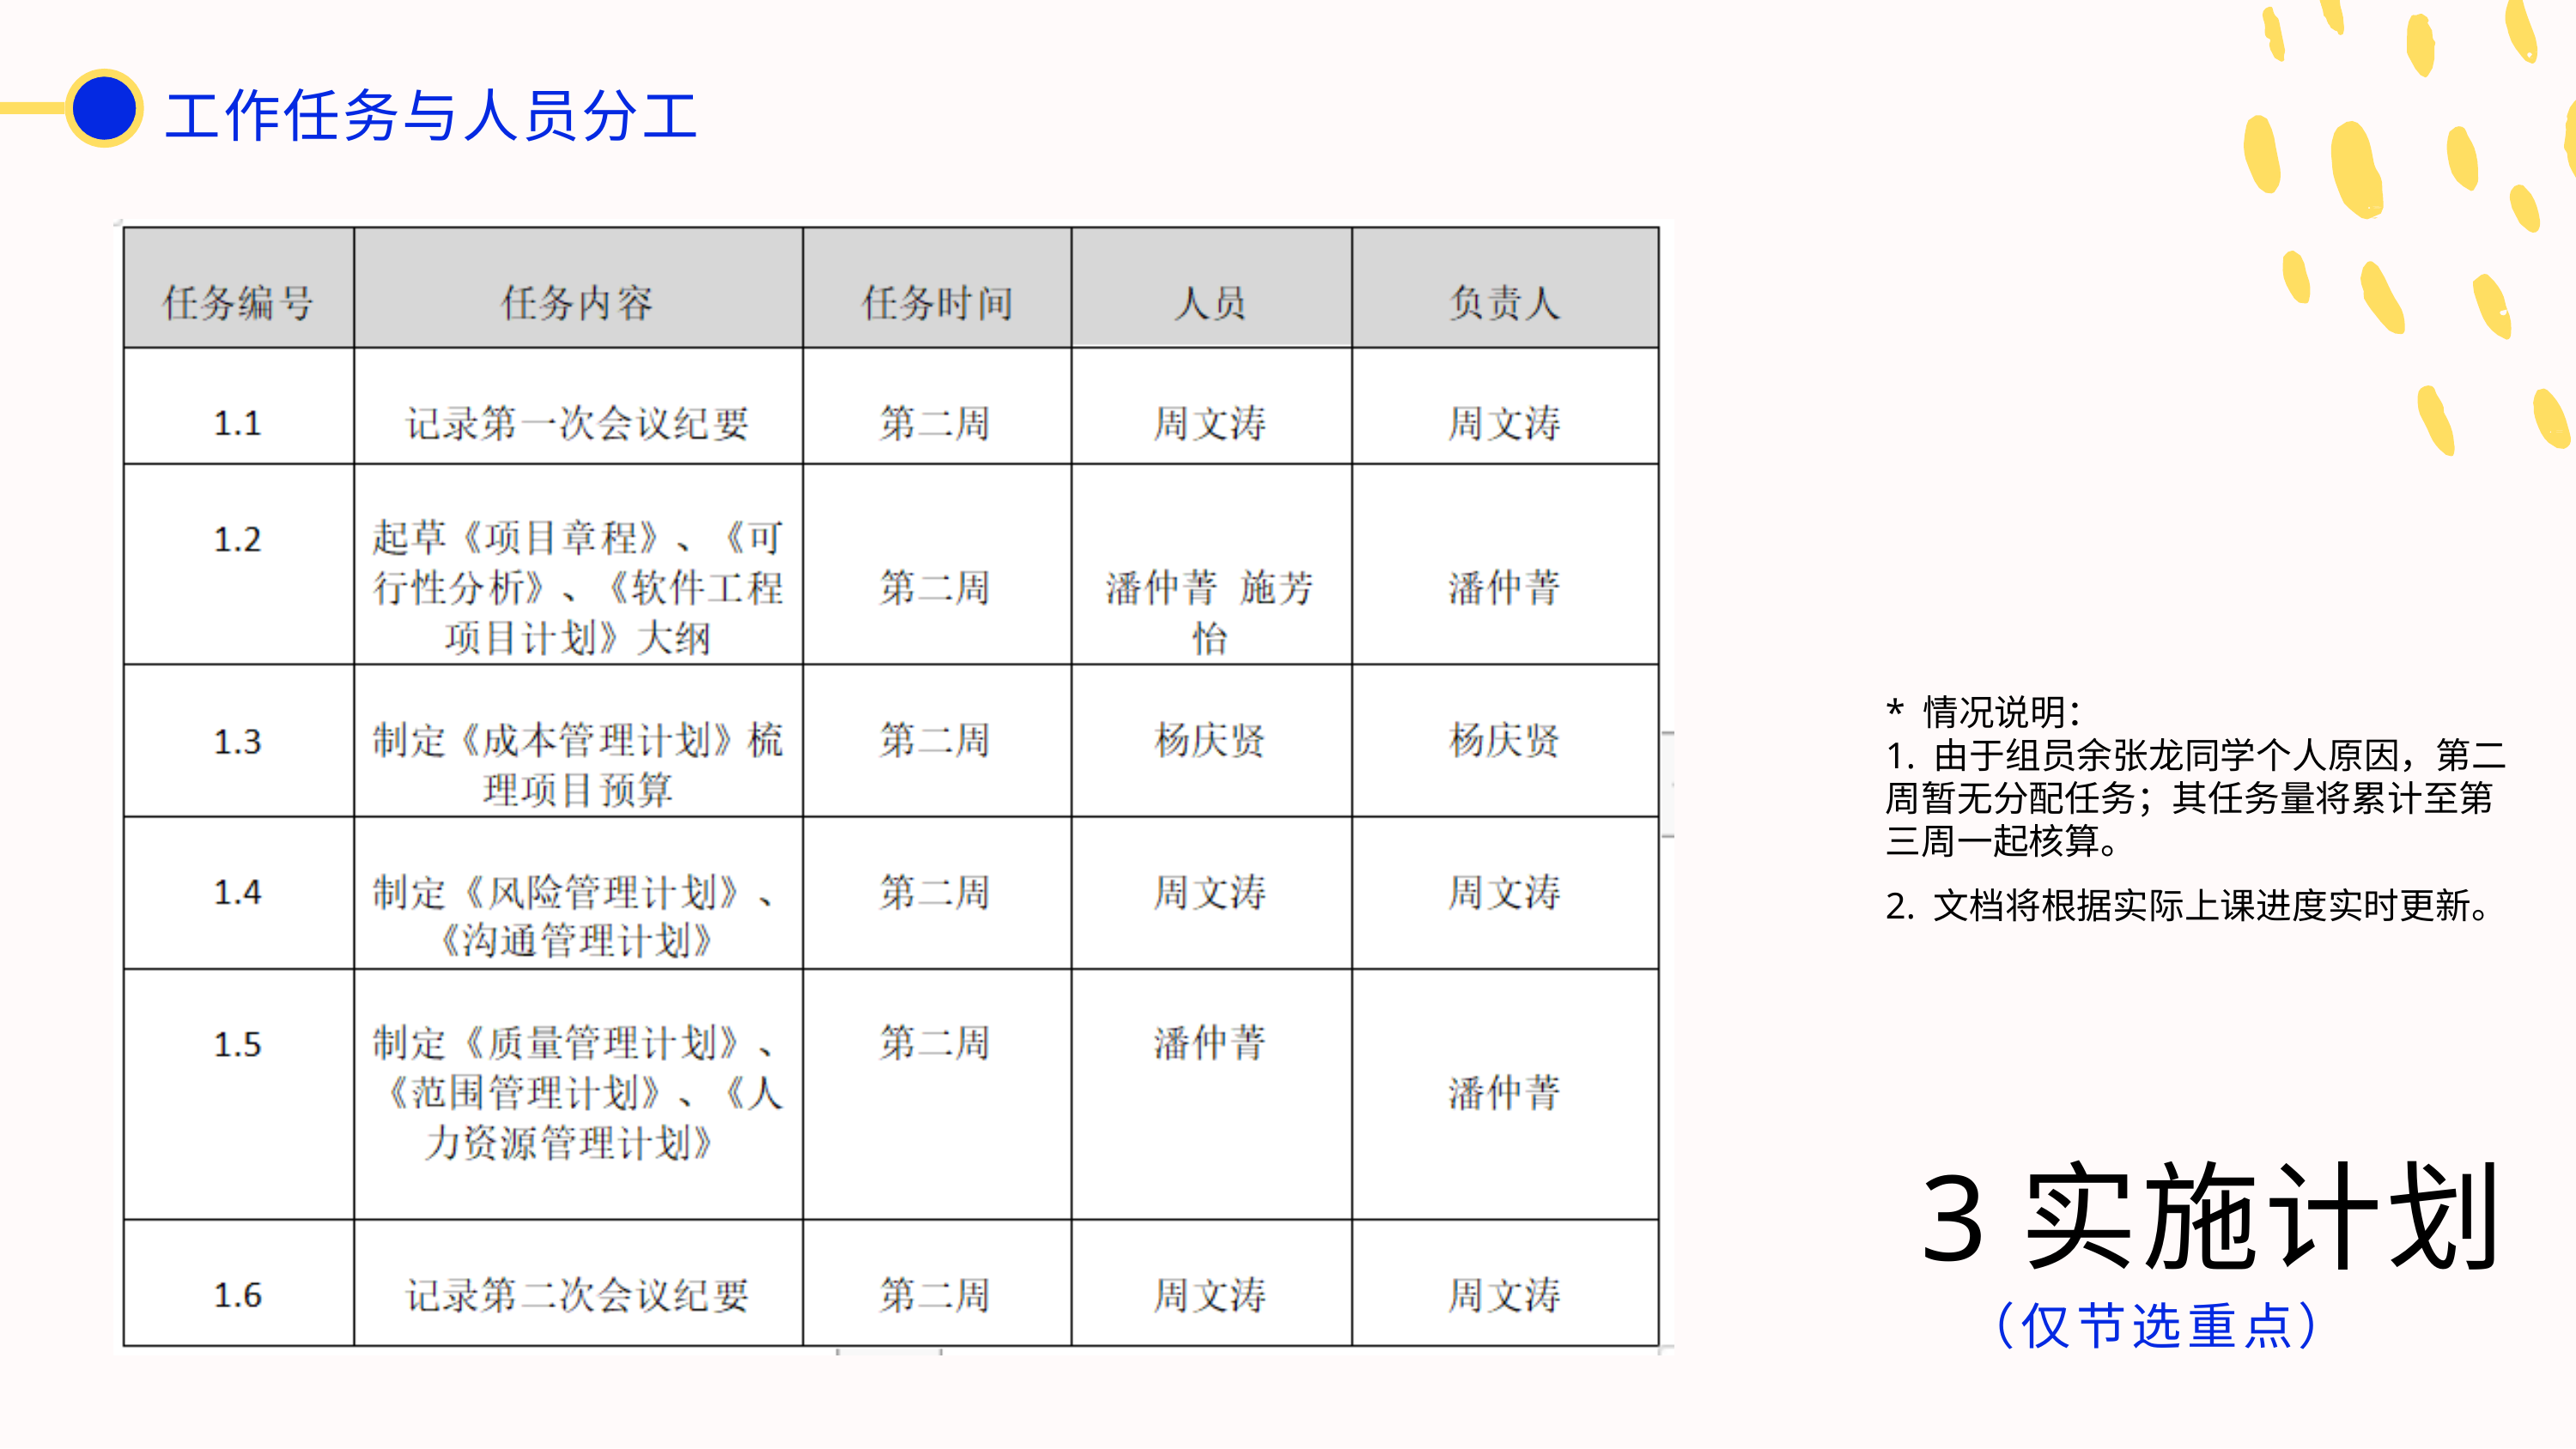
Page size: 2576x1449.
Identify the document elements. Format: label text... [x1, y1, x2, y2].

text_box [2360, 261, 2405, 335]
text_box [64, 68, 145, 149]
text_box [2244, 115, 2281, 194]
text_box [2282, 251, 2311, 304]
picture [113, 219, 1674, 1355]
picture [2319, 0, 2344, 36]
text_box 3实施计划 （仅节选重点） [1917, 1113, 2576, 1355]
text_box [2505, 0, 2538, 64]
text_box [2473, 274, 2512, 340]
text_box [2262, 6, 2286, 62]
text_box 工作任务与人员分工 [161, 32, 1820, 149]
text_box [2564, 100, 2576, 179]
text_box [2330, 120, 2384, 220]
text_box [0, 101, 60, 114]
text_box [2533, 388, 2571, 449]
text_box [2407, 14, 2436, 78]
text_box * 情况说明： 1. 由于组员余张龙同学个人原因，第二周暂无分配任务；其任务量将累计至第三周一起核算。 2. 文档将根据实际上课进度实时更新。 [1873, 683, 2534, 933]
text_box [2446, 126, 2479, 191]
text_box [2509, 185, 2541, 233]
text_box [2417, 385, 2455, 457]
